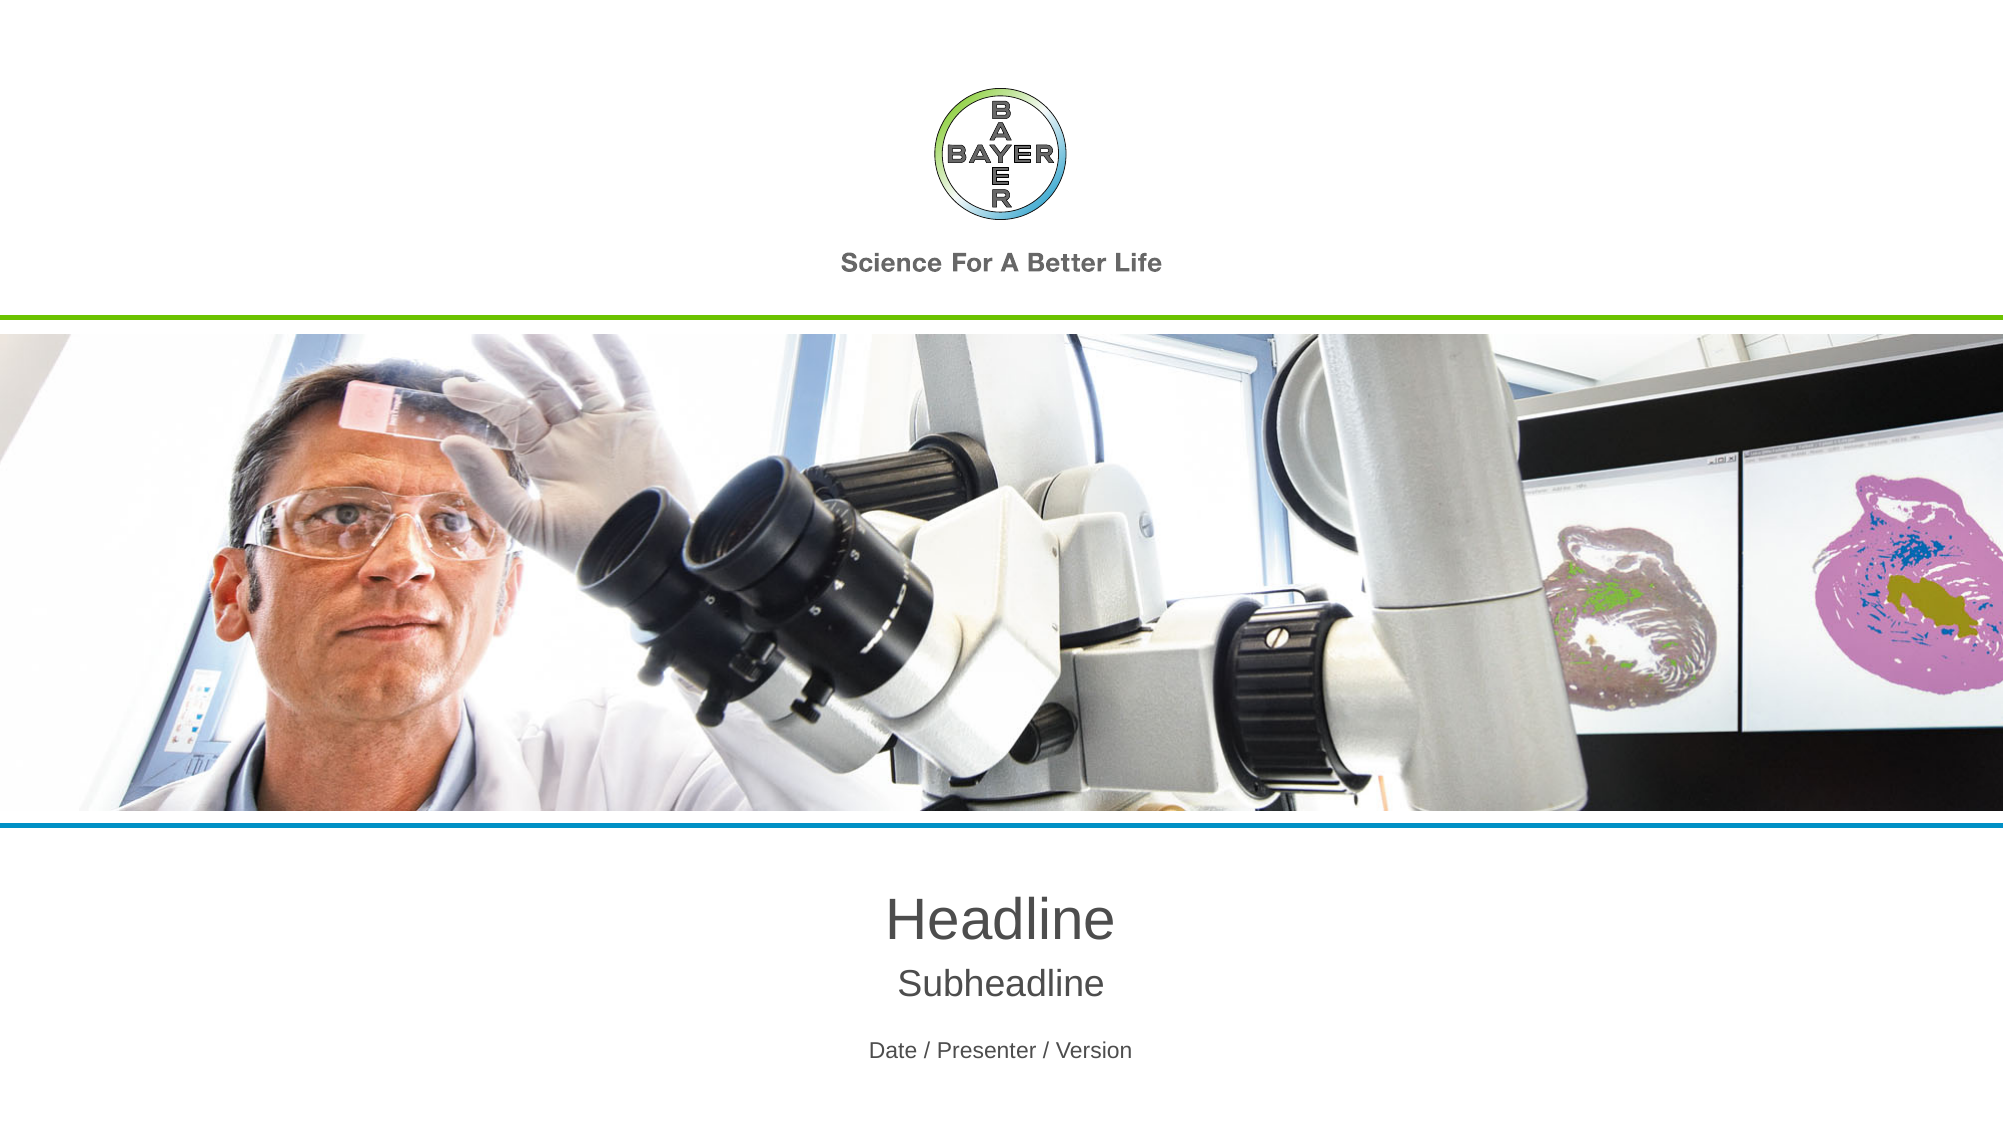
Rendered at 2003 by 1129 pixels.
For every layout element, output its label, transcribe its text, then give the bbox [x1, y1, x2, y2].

picture [0, 334, 2003, 811]
list Date / Presenter / Version [79, 1035, 1923, 1075]
subtitle Subheadline [79, 958, 1923, 1004]
title Headline [79, 888, 1923, 953]
